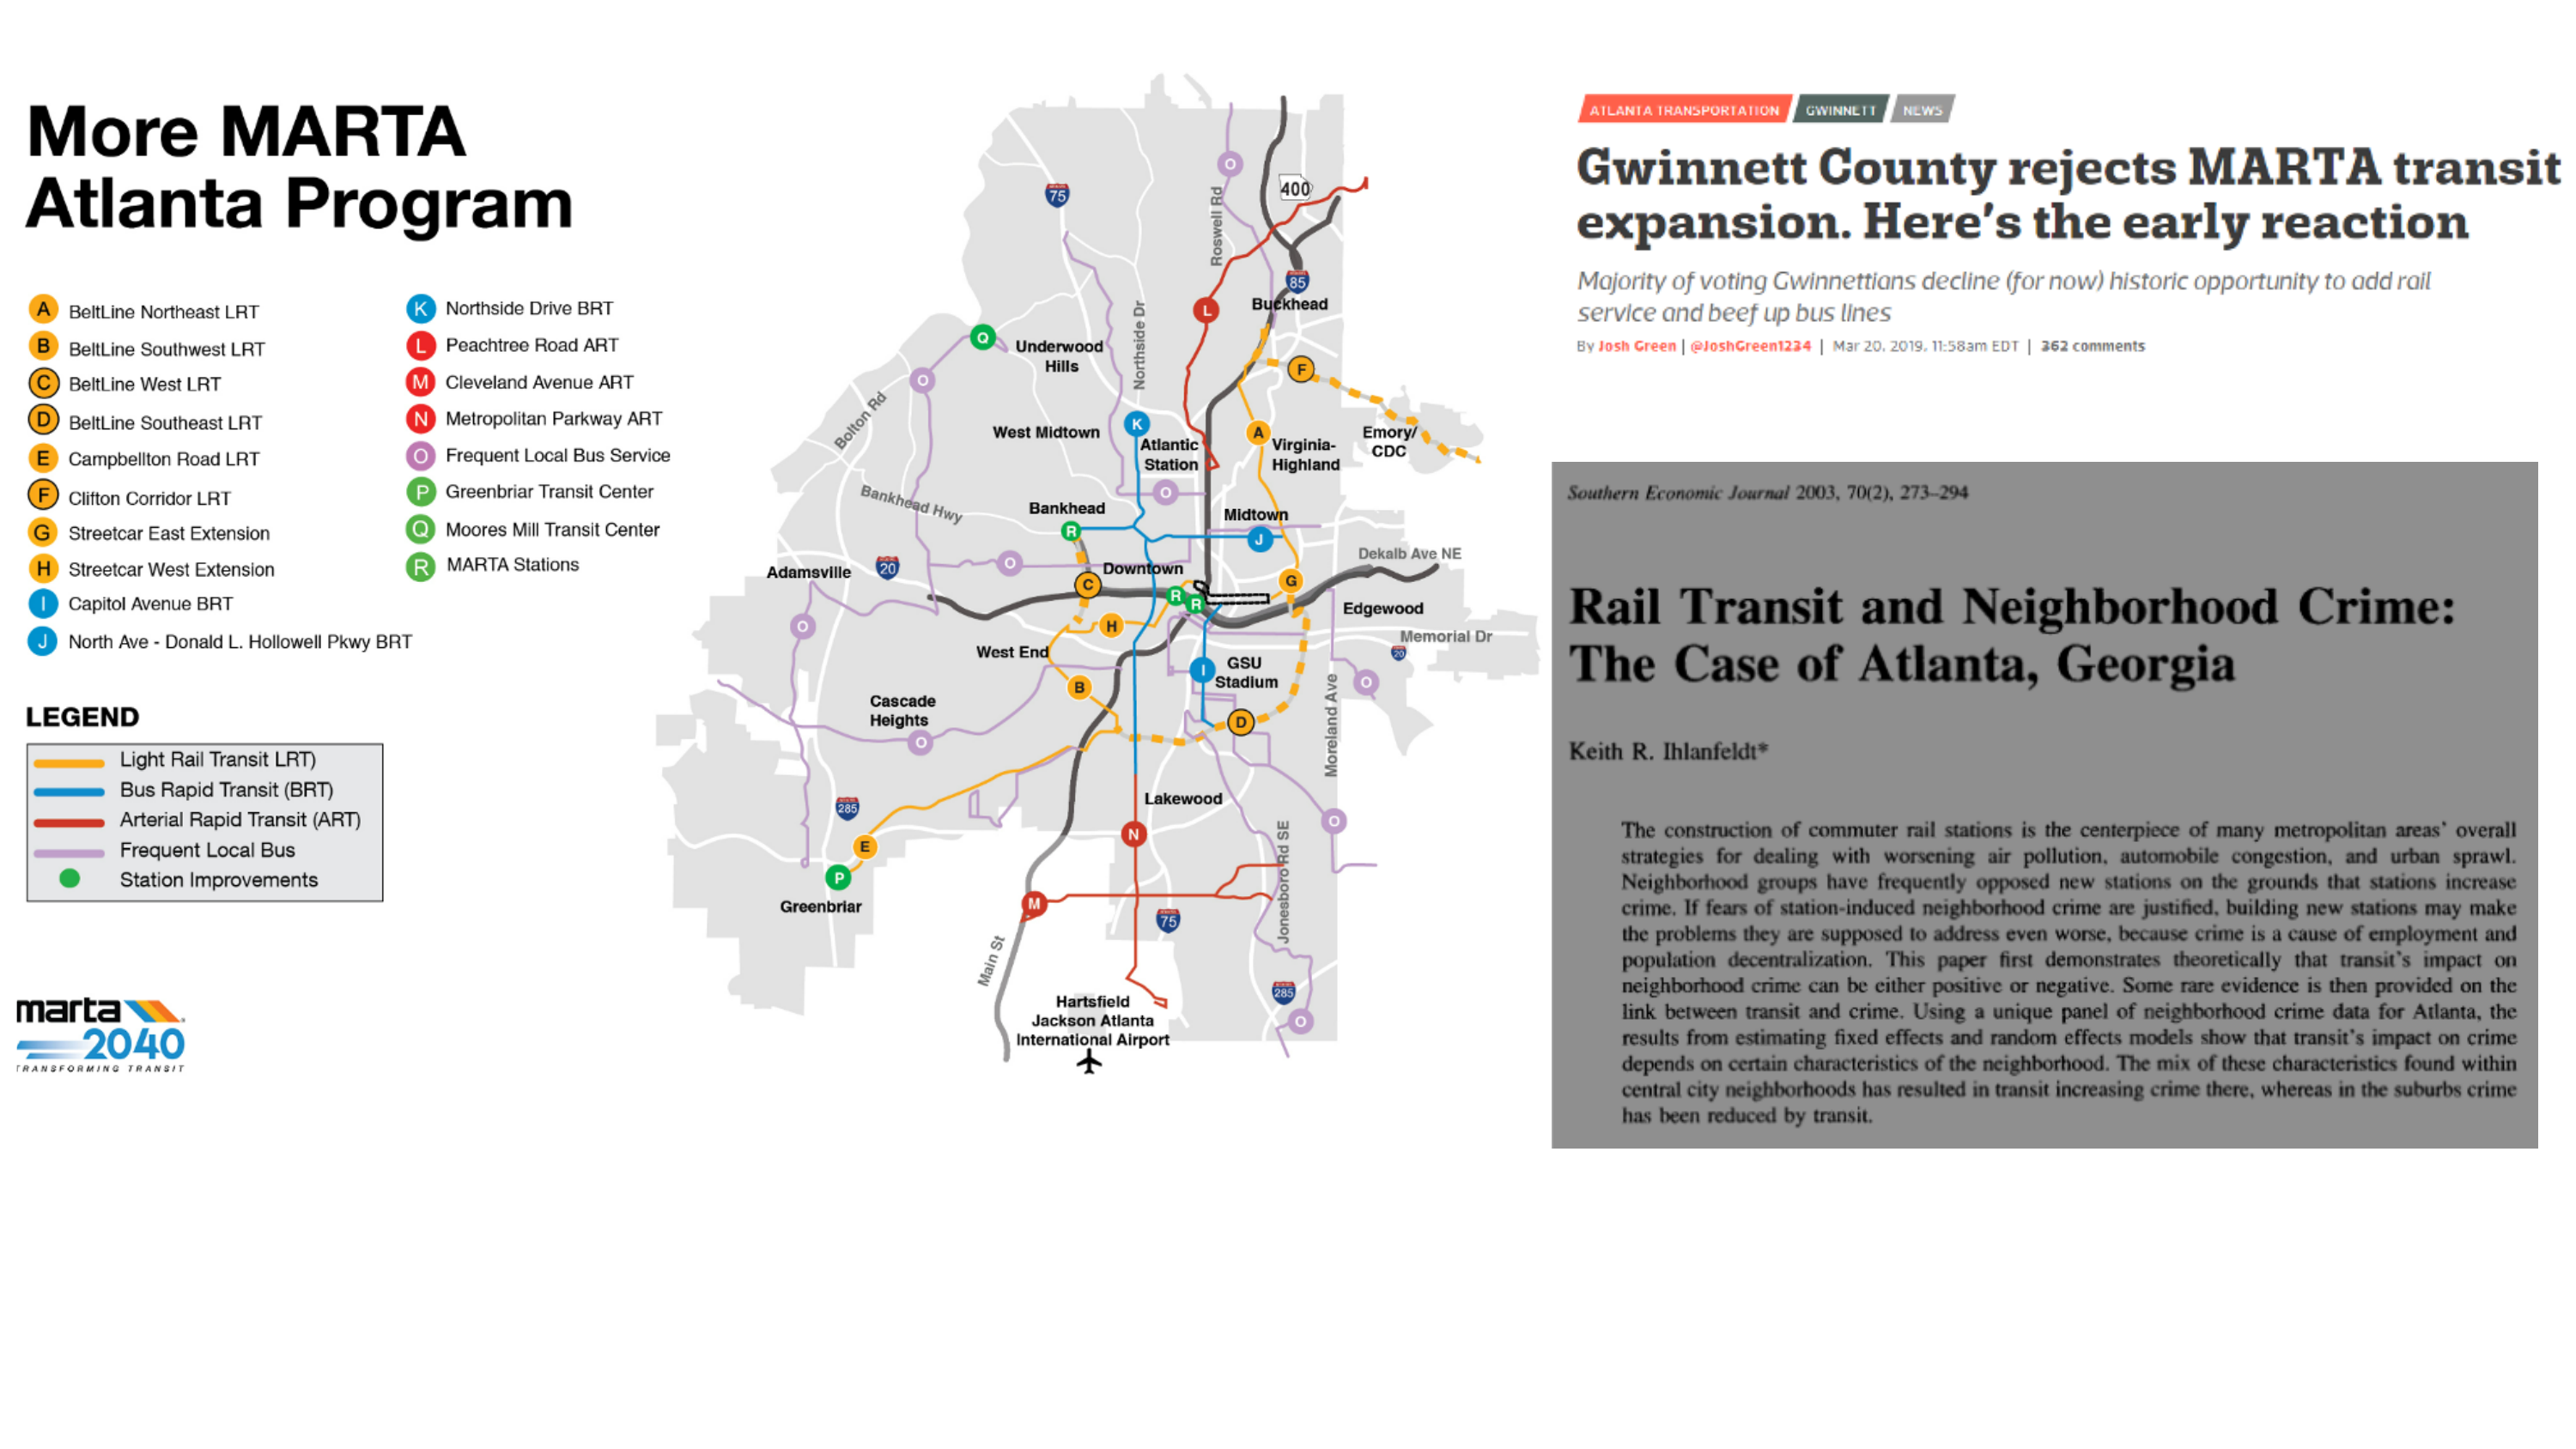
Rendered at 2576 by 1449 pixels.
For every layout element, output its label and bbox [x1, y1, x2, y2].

picture [16, 68, 2576, 1149]
